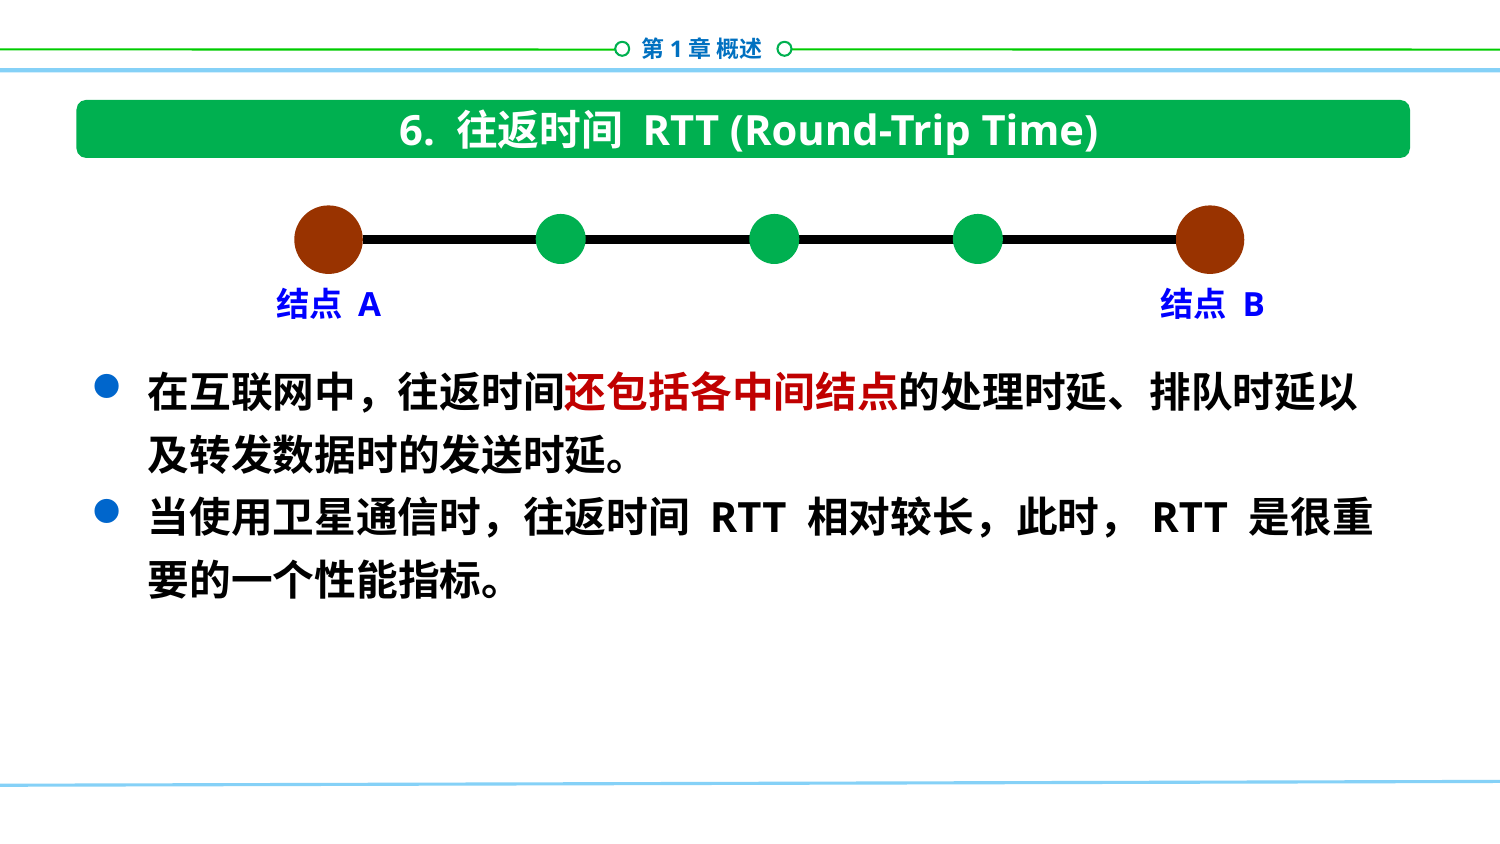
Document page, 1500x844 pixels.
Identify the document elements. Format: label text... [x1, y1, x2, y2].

list 6. 往返时间 RTT (Round-Trip Time) [204, 99, 1293, 158]
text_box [261, 205, 1279, 332]
list 在互联网中，往返时间还包括各中间结点的处理时延、排队时延以及转发数据时的发送时延。 当使用卫星通信时，往返时间 RTT 相对较长，此时，RTT 是很重要的一个性能指标。 [76, 159, 1410, 716]
